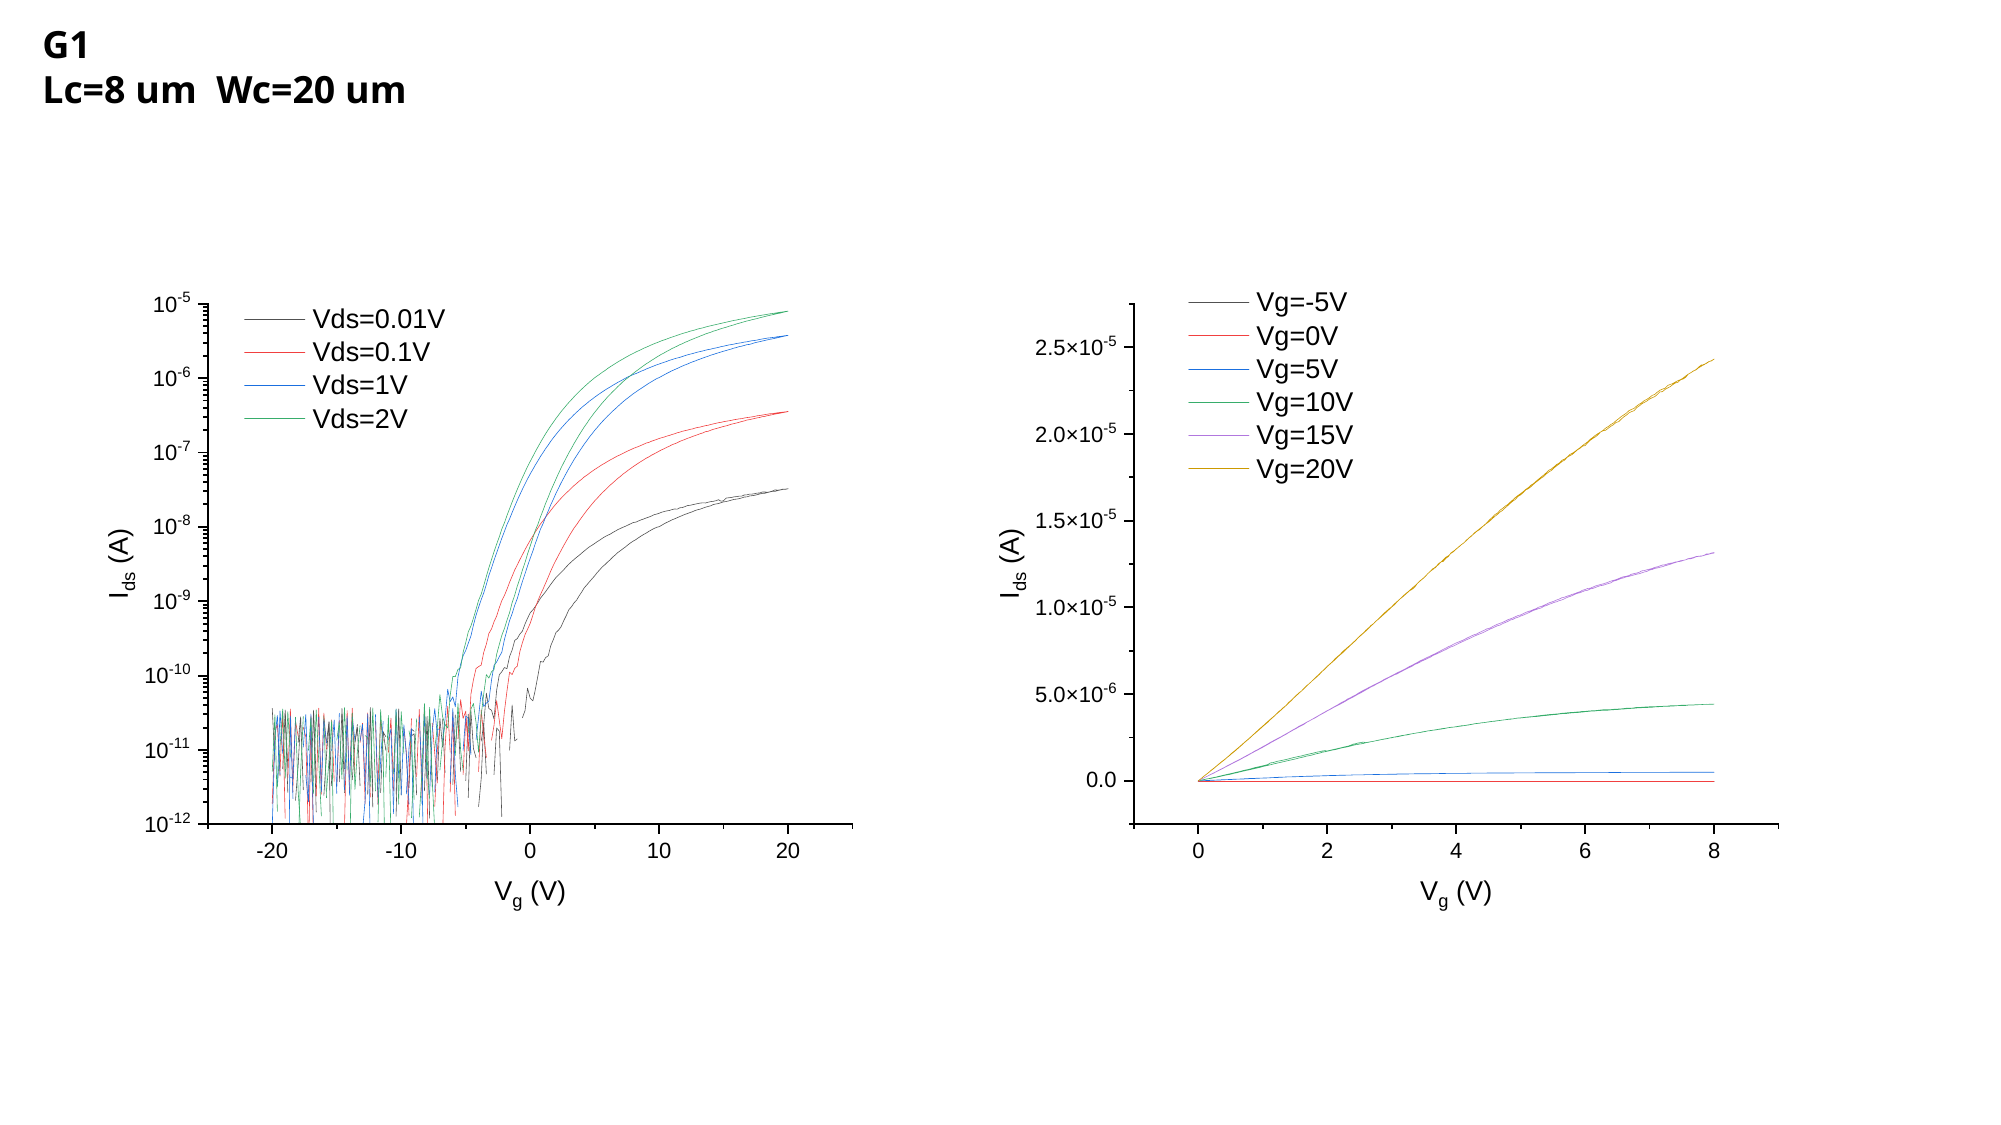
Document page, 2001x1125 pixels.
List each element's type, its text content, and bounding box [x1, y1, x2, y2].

text_box G1 Lc=8 um Wc=20 um [27, 13, 530, 119]
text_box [964, 219, 1911, 946]
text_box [38, 219, 964, 946]
